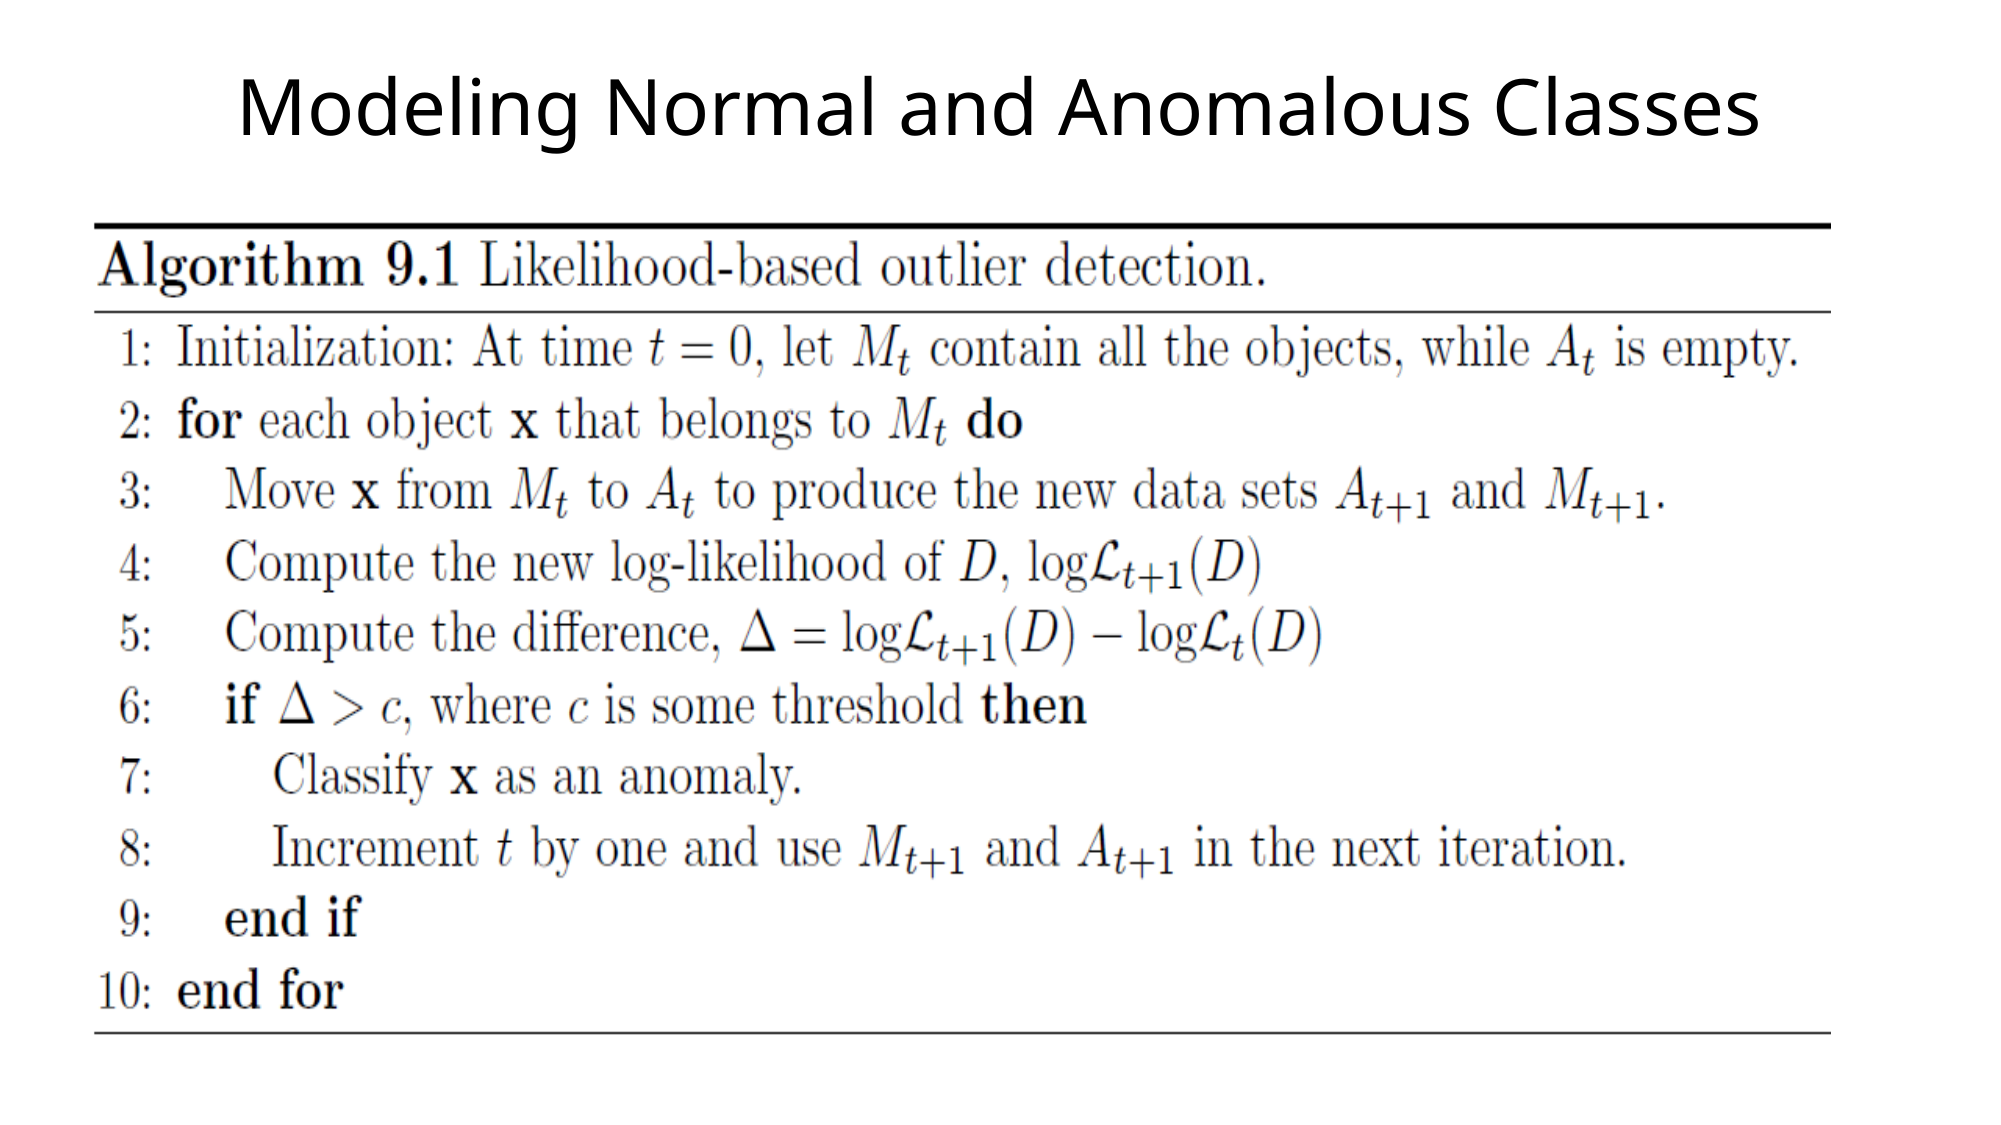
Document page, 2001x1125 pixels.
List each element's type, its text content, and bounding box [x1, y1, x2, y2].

title Modeling Normal and Anomalous Classes [137, 59, 1863, 161]
picture [82, 204, 1831, 1056]
